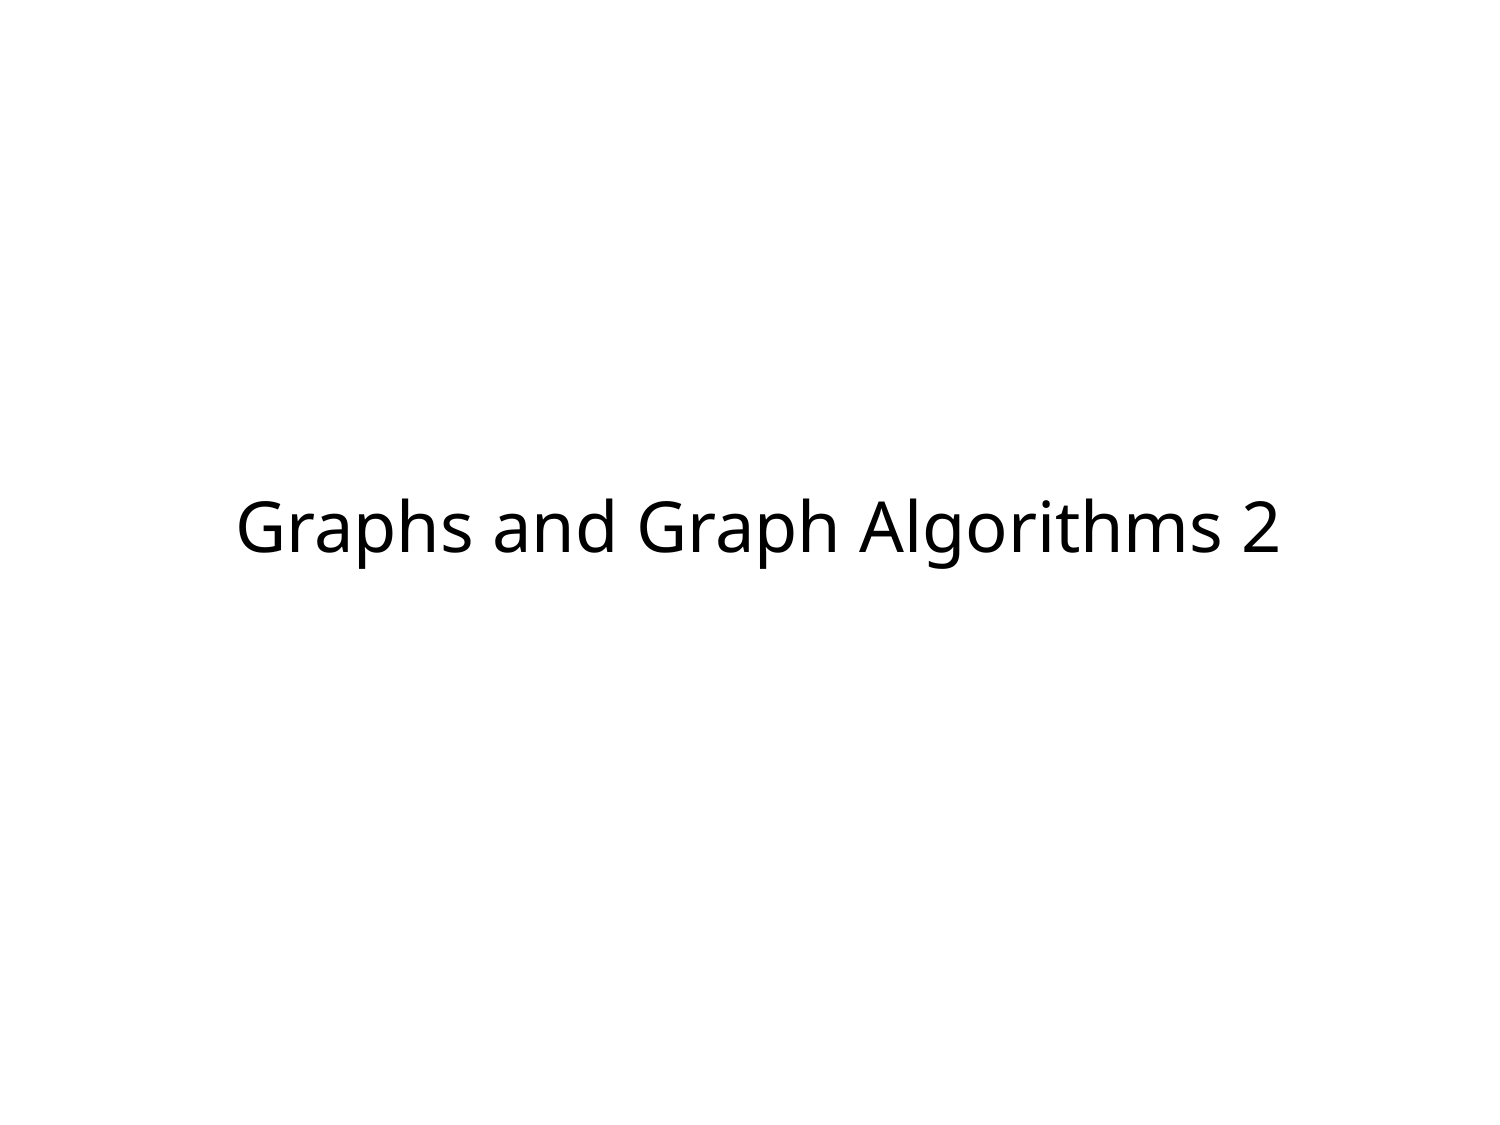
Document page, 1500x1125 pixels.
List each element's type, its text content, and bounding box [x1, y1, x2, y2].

title Graphs and Graph Algorithms 2 [187, 435, 1313, 576]
